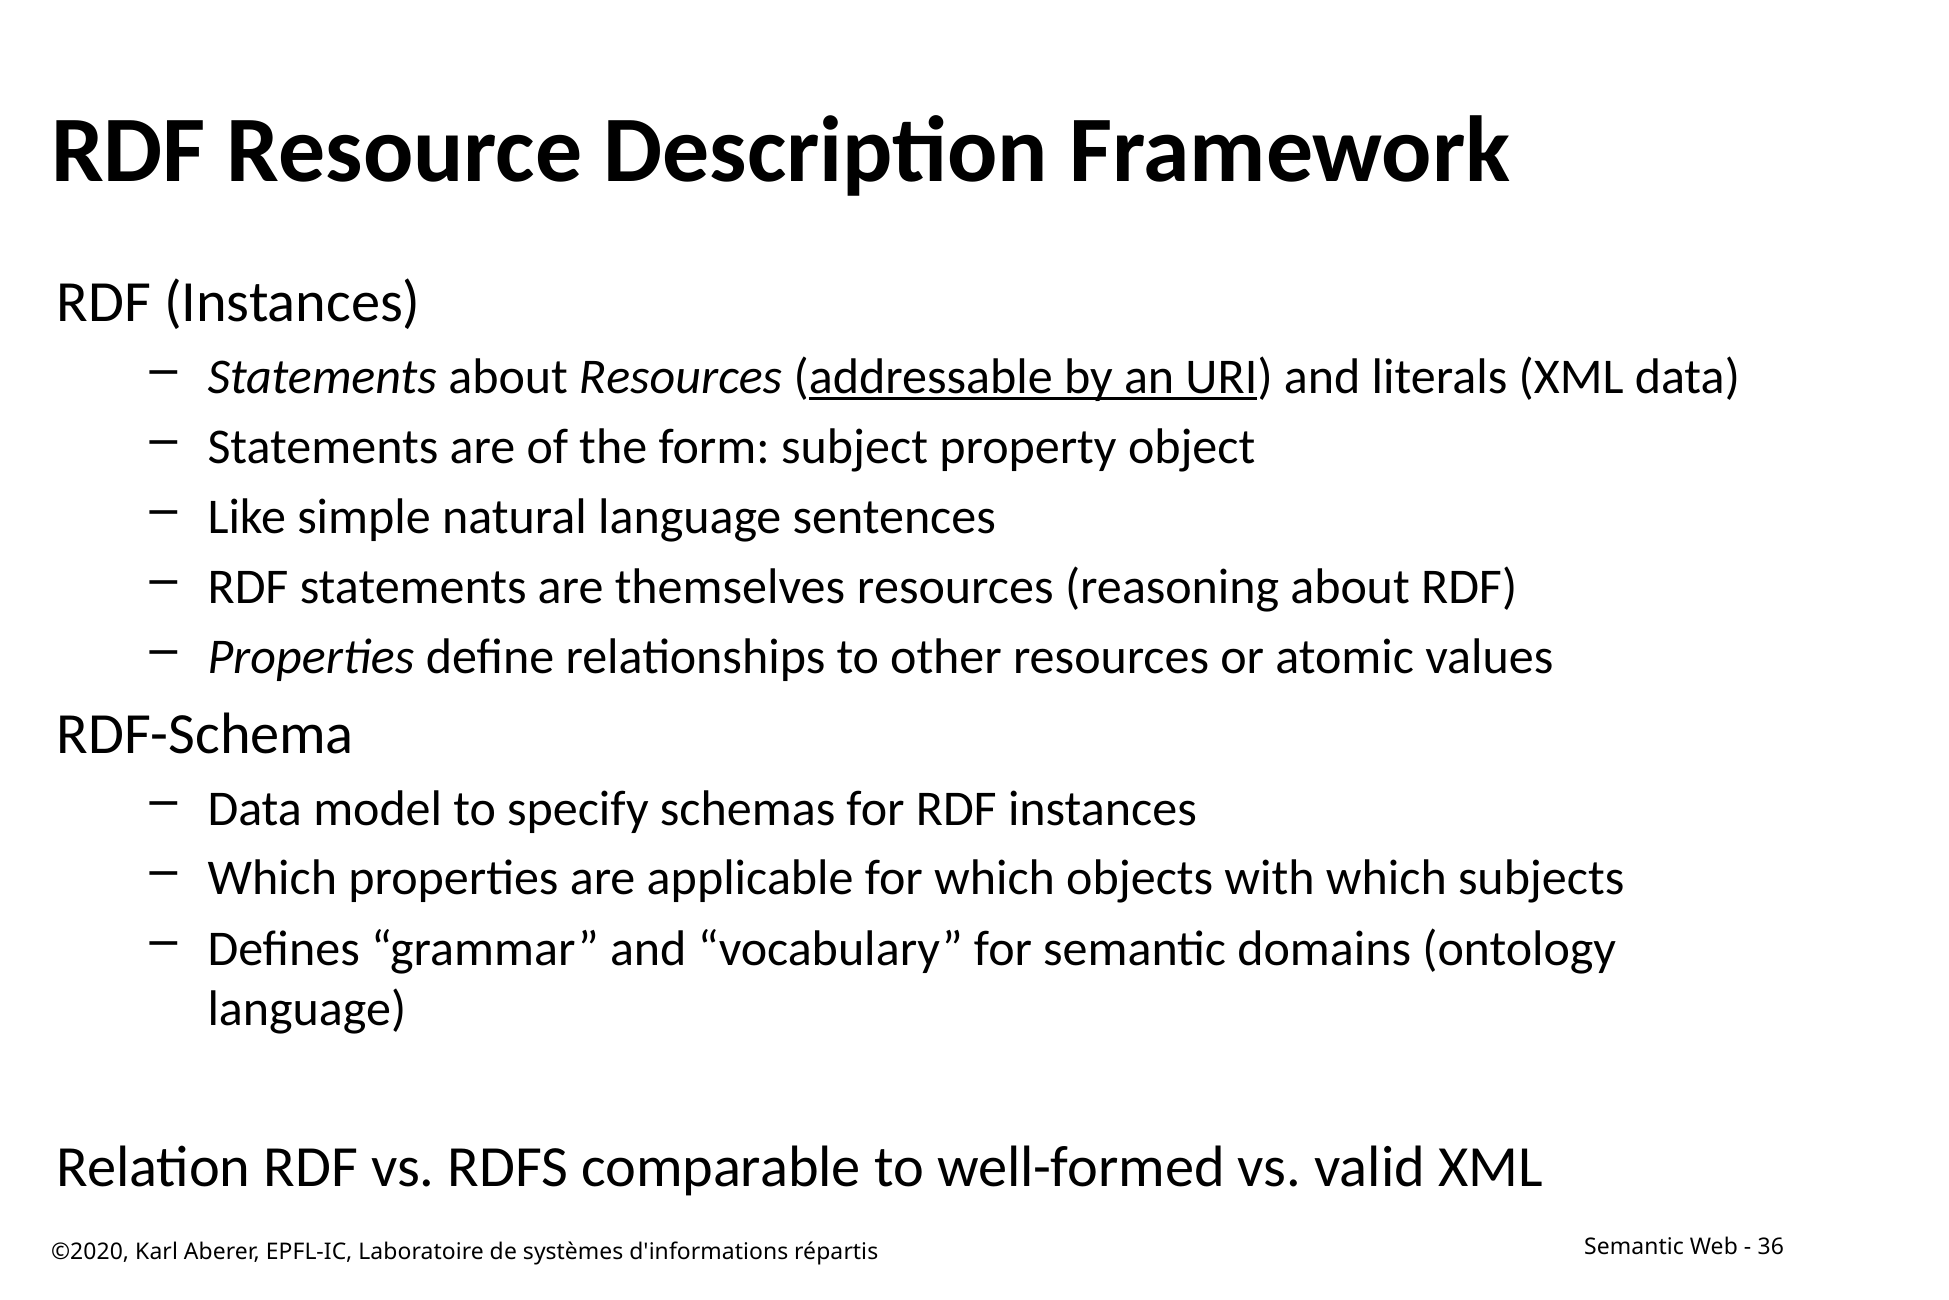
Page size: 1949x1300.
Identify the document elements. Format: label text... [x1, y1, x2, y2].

list RDF (Instances) Statements about Resources (addressable by an URI) and literals (XML data) Statements are of the form: subject property object Like simple natural language sentences RDF statements are themselves resources (reasoning about RDF) Properties define relationships to other resources or atomic values RDF-Schema Data model to specify schemas for RDF instances Which properties are applicable for which objects with which subjects Defines “grammar” and “vocabulary” for semantic domains (ontology language) Relation RDF vs. RDFS comparable to well-formed vs. valid XML [37, 253, 1809, 1208]
title RDF Resource Description Framework [32, 57, 1803, 232]
footer ©2020, Karl Aberer, EPFL-IC, Laboratoire de systèmes d'informations répartis [32, 1227, 1284, 1271]
